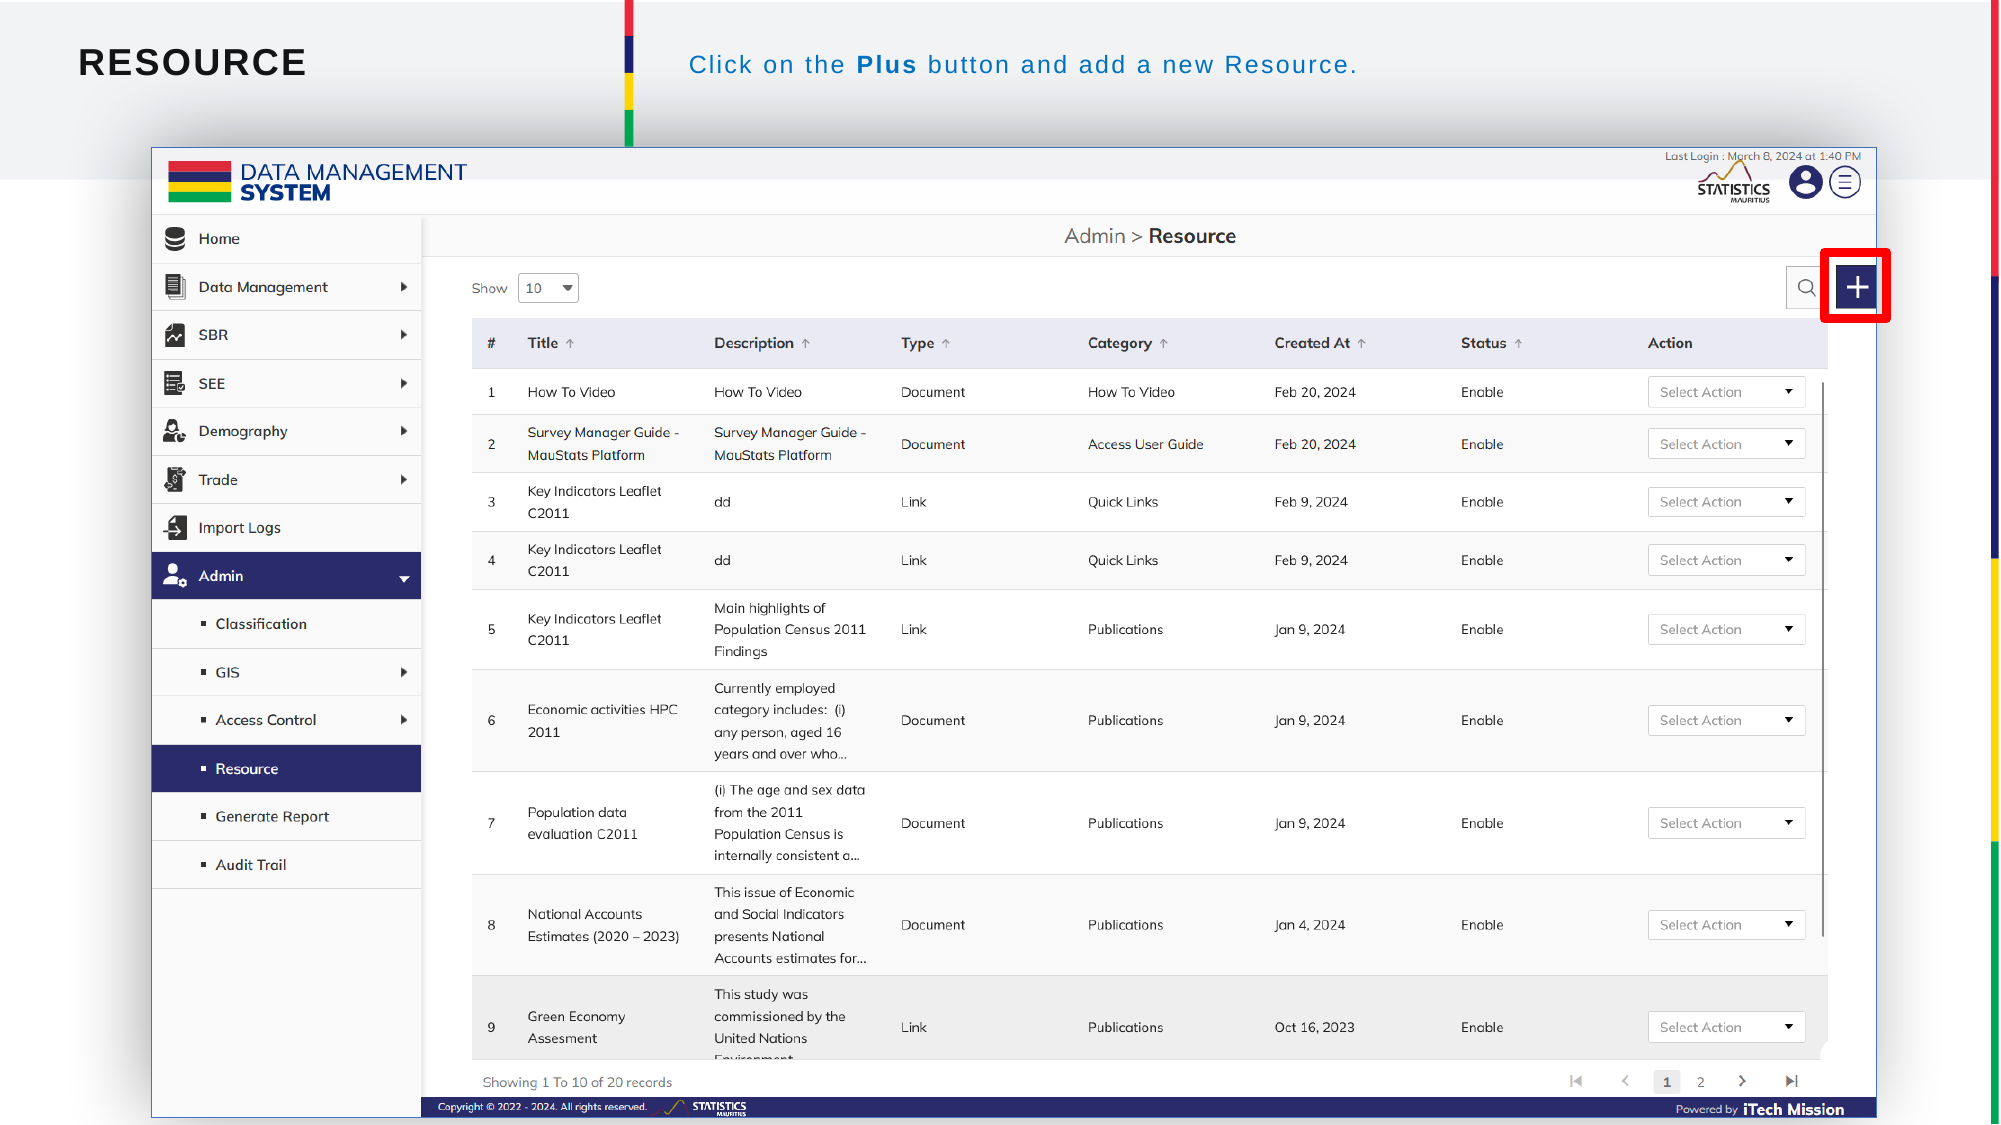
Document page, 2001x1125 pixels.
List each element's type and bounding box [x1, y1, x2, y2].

text_box [63, 37, 624, 91]
text_box [634, 1, 1991, 181]
text_box [624, 0, 634, 147]
text_box [1991, 0, 1999, 1124]
text_box [634, 37, 1883, 91]
text_box [1877, 252, 1887, 319]
text_box [0, 1, 624, 181]
picture [151, 147, 1877, 1118]
